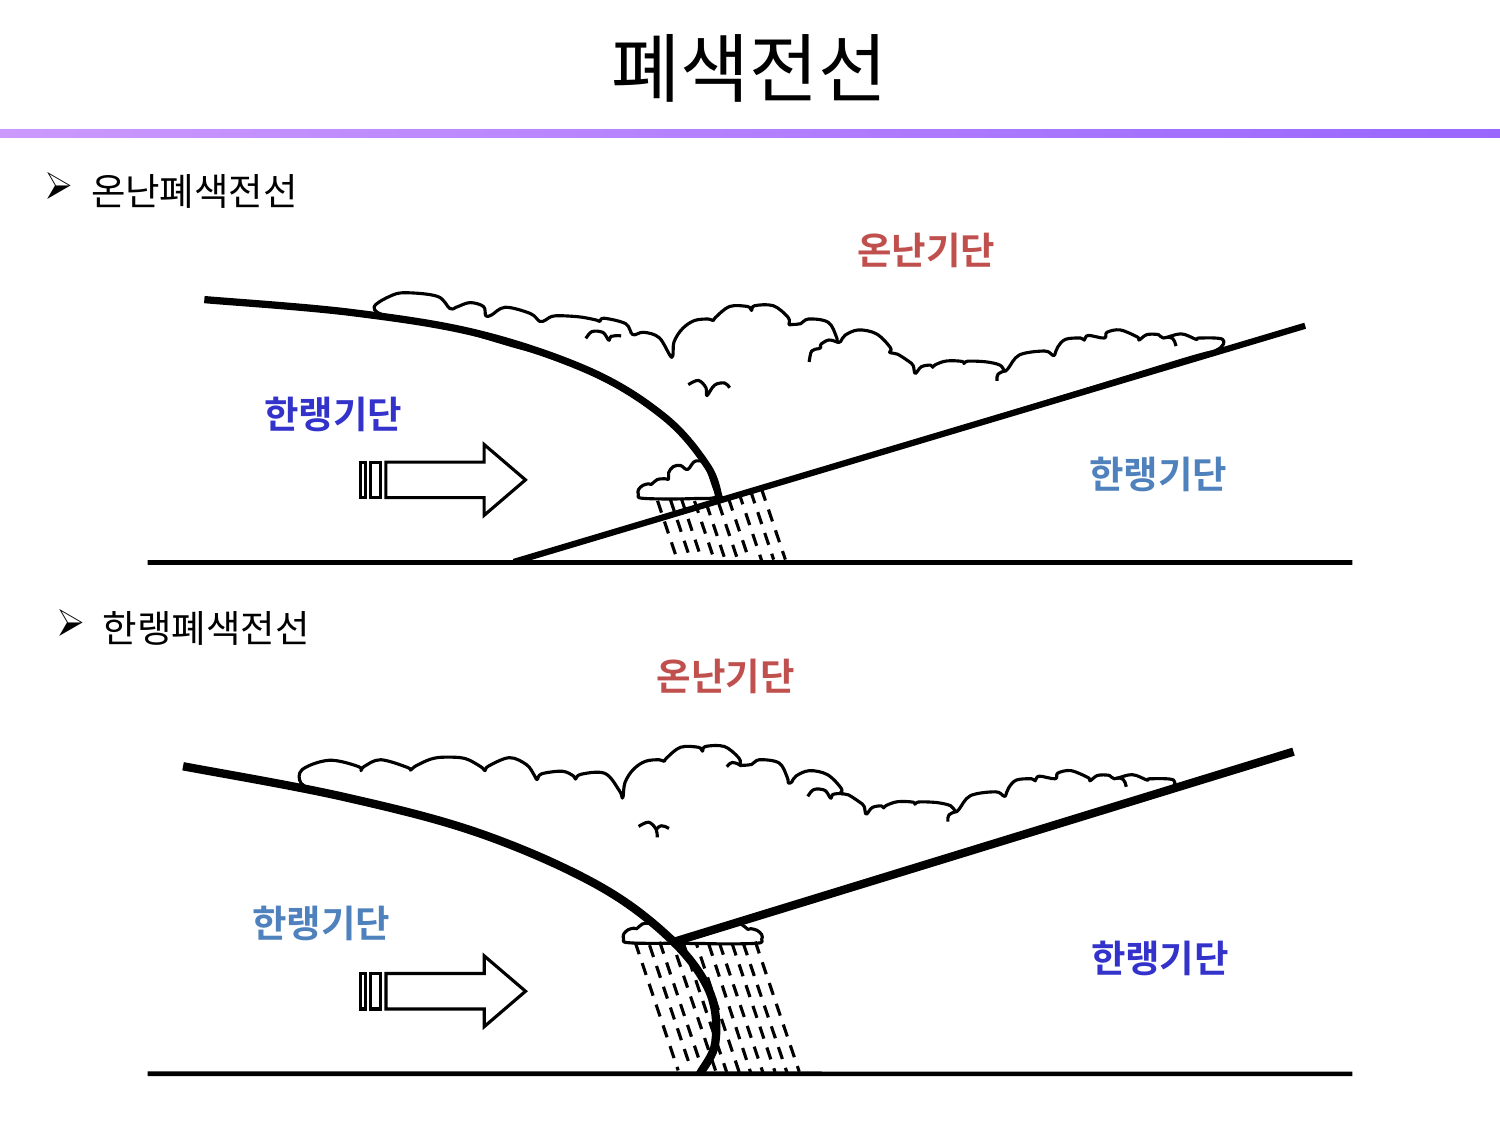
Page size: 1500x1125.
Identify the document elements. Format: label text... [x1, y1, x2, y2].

text_box [360, 973, 366, 1009]
text_box [370, 973, 381, 1009]
text_box [655, 825, 669, 831]
text_box 한랭기단 [1076, 927, 1244, 988]
text_box 온난기단 [842, 219, 1011, 280]
text_box 온난기단 [641, 645, 810, 705]
text_box [0, 128, 1500, 139]
text_box [204, 299, 720, 499]
text_box [370, 462, 381, 498]
text_box [996, 370, 1006, 381]
text_box [1165, 337, 1177, 347]
text_box [677, 923, 763, 944]
text_box 한랭기단 [1074, 443, 1243, 504]
text_box [585, 331, 622, 341]
text_box [299, 745, 1175, 941]
text_box [947, 811, 957, 822]
text_box 폐색전선 [0, 29, 1500, 104]
text_box 한랭기단 [249, 383, 418, 444]
text_box 한랭기단 [237, 892, 406, 952]
text_box [385, 444, 526, 516]
text_box [385, 955, 526, 1027]
text_box [688, 380, 730, 396]
text_box 온난폐색전선 [29, 160, 762, 221]
text_box 한랭폐색전선 [41, 597, 774, 658]
text_box [638, 822, 658, 838]
text_box [360, 462, 366, 498]
text_box [183, 766, 717, 1074]
text_box [807, 789, 844, 799]
text_box [637, 478, 715, 499]
text_box [726, 762, 741, 767]
text_box [374, 292, 1224, 500]
text_box [809, 340, 838, 362]
text_box [1116, 778, 1127, 787]
